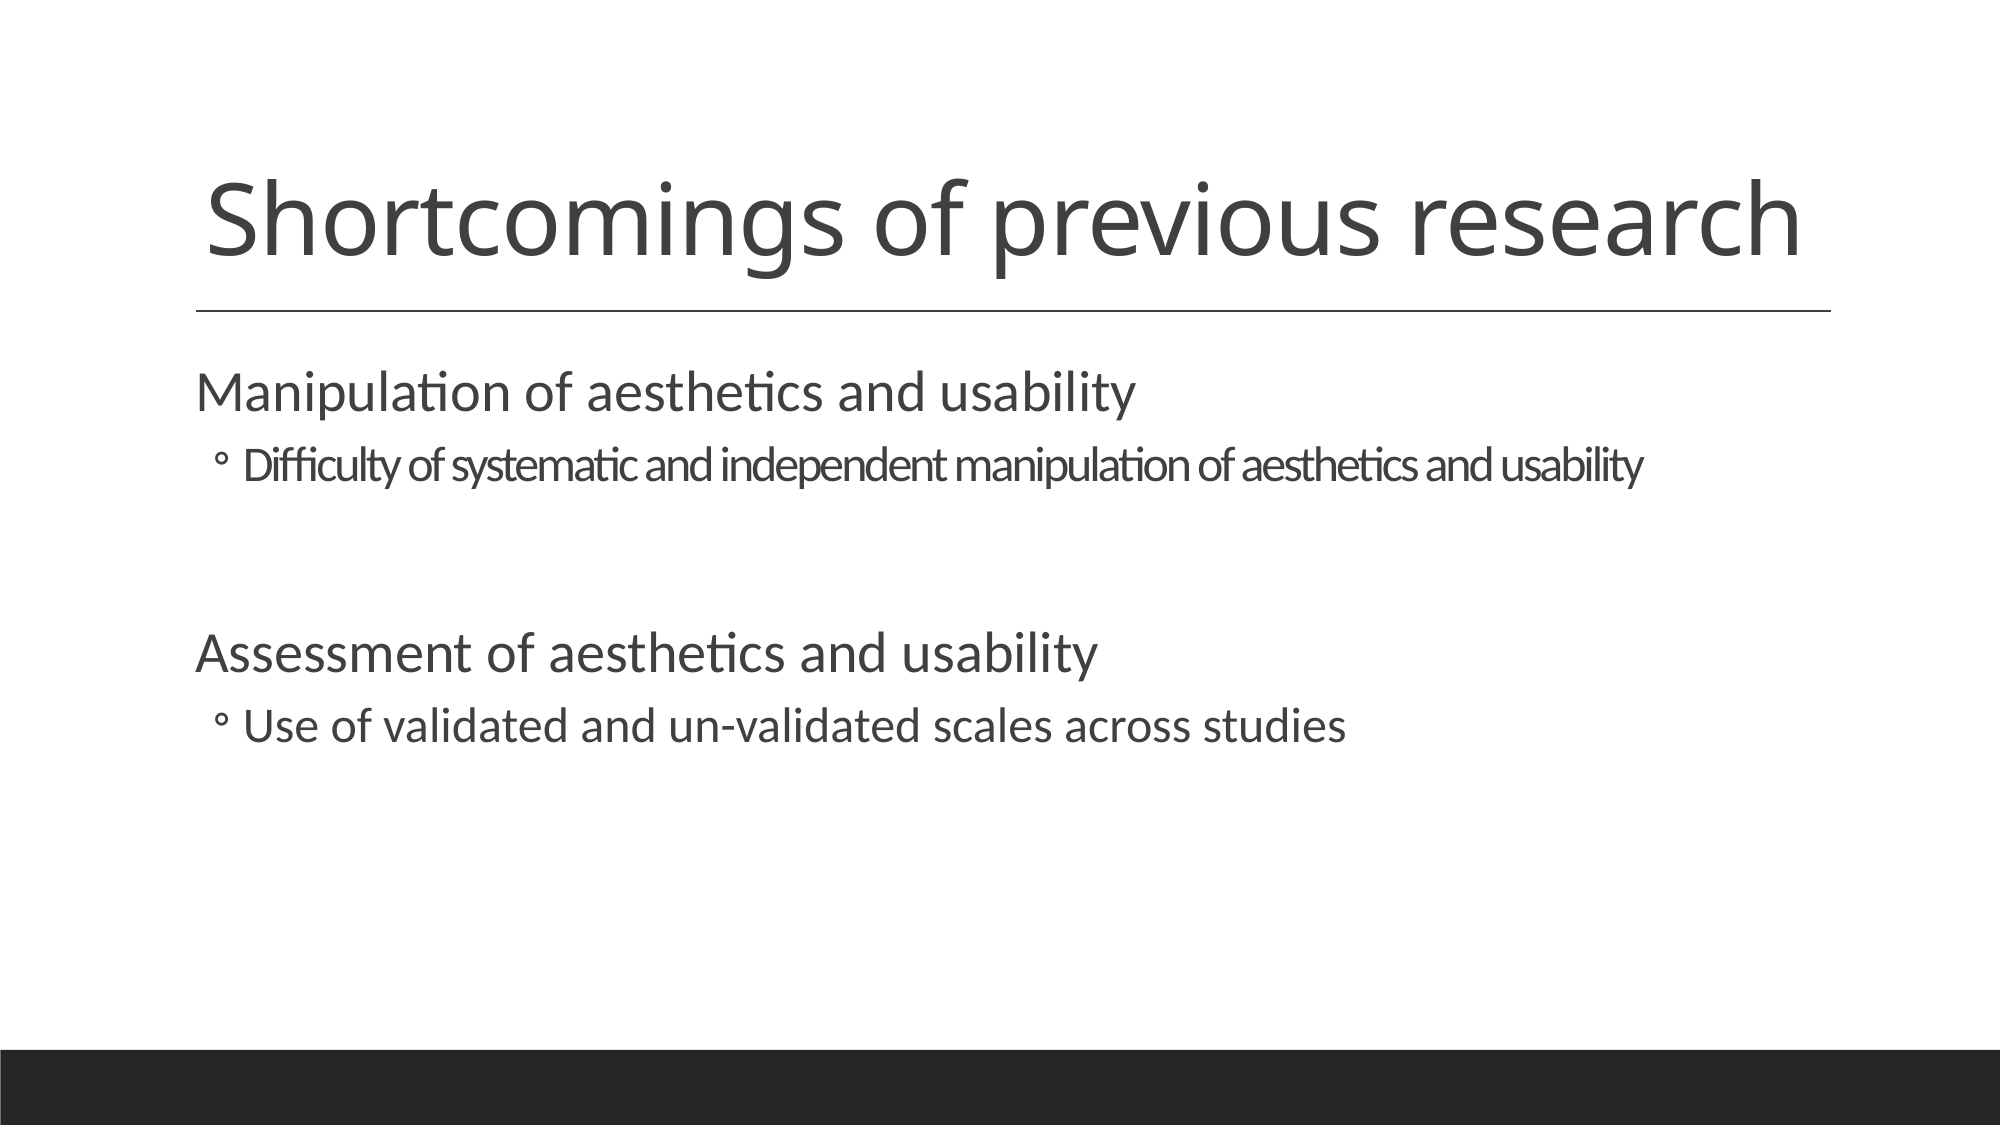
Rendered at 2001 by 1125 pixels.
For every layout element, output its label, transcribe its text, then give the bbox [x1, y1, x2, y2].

title Shortcomings of previous research [180, 47, 1830, 285]
list Manipulation of aesthetics and usability Difficulty of systematic and independent manipulation of aesthetics and usability Assessment of aesthetics and usability Use of validated and un-validated scales across studies [180, 345, 1830, 963]
